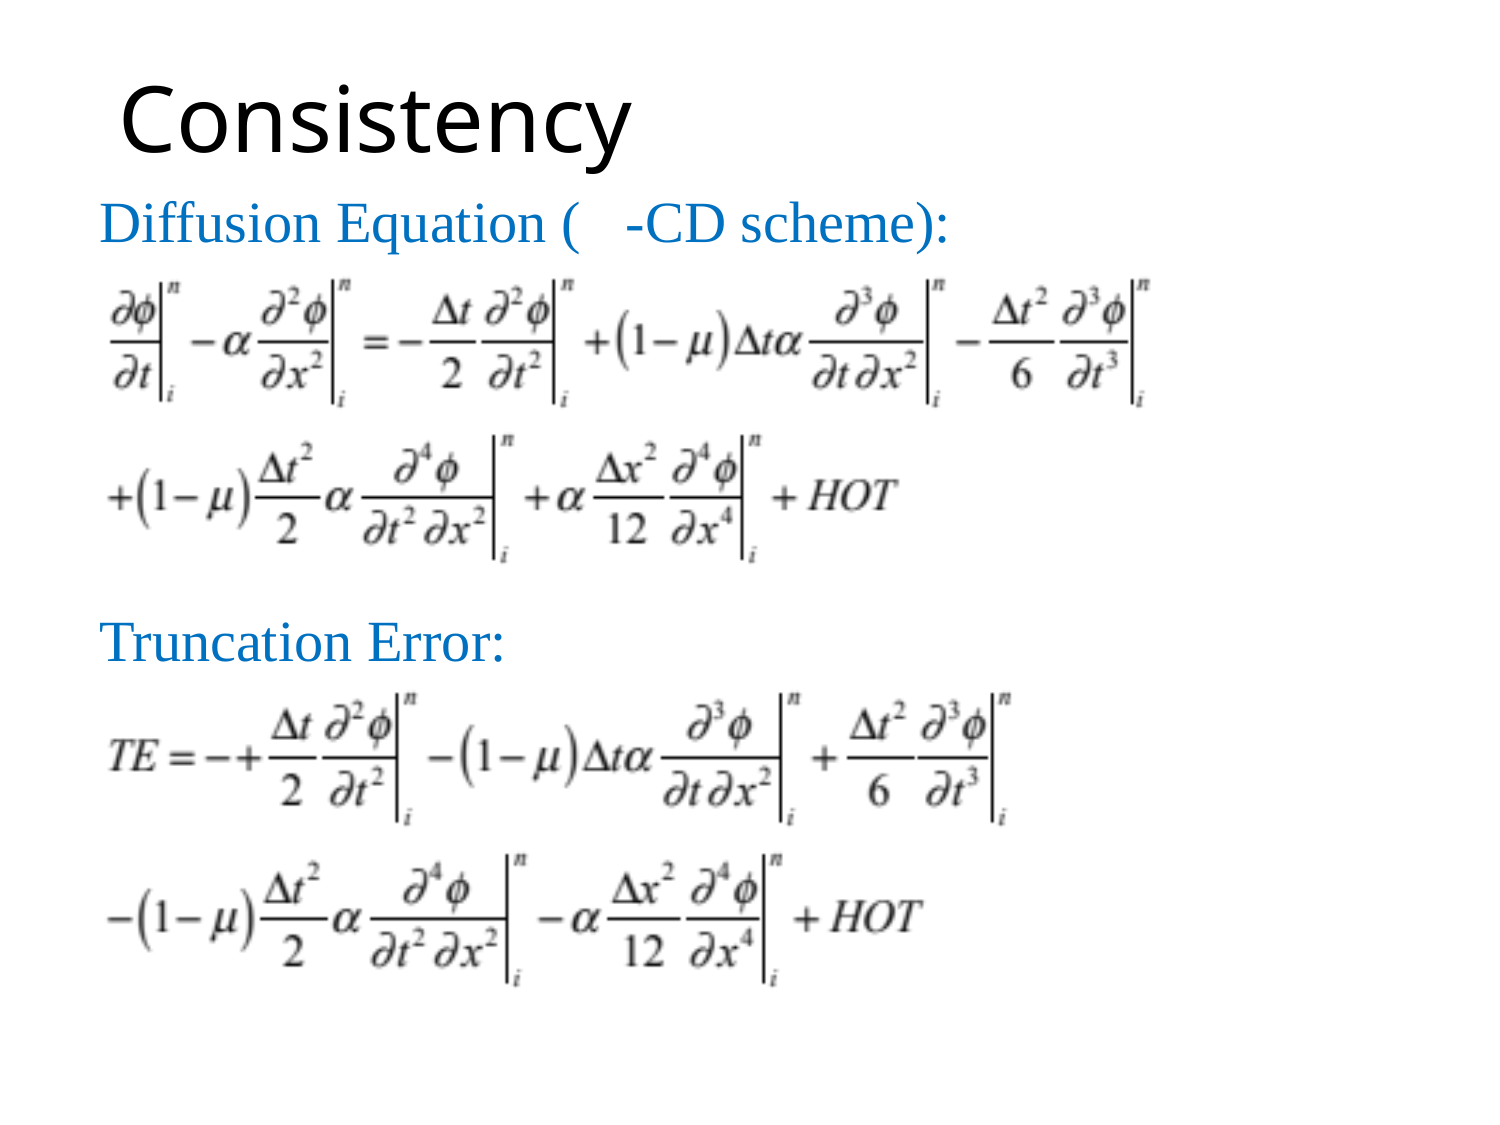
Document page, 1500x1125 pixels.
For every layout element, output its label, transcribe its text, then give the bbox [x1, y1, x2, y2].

title Consistency [103, 59, 1397, 184]
picture [103, 671, 1017, 990]
list Diffusion Equation (𝜇-CD scheme): Truncation Error: [84, 184, 1446, 1022]
picture [103, 258, 1156, 567]
